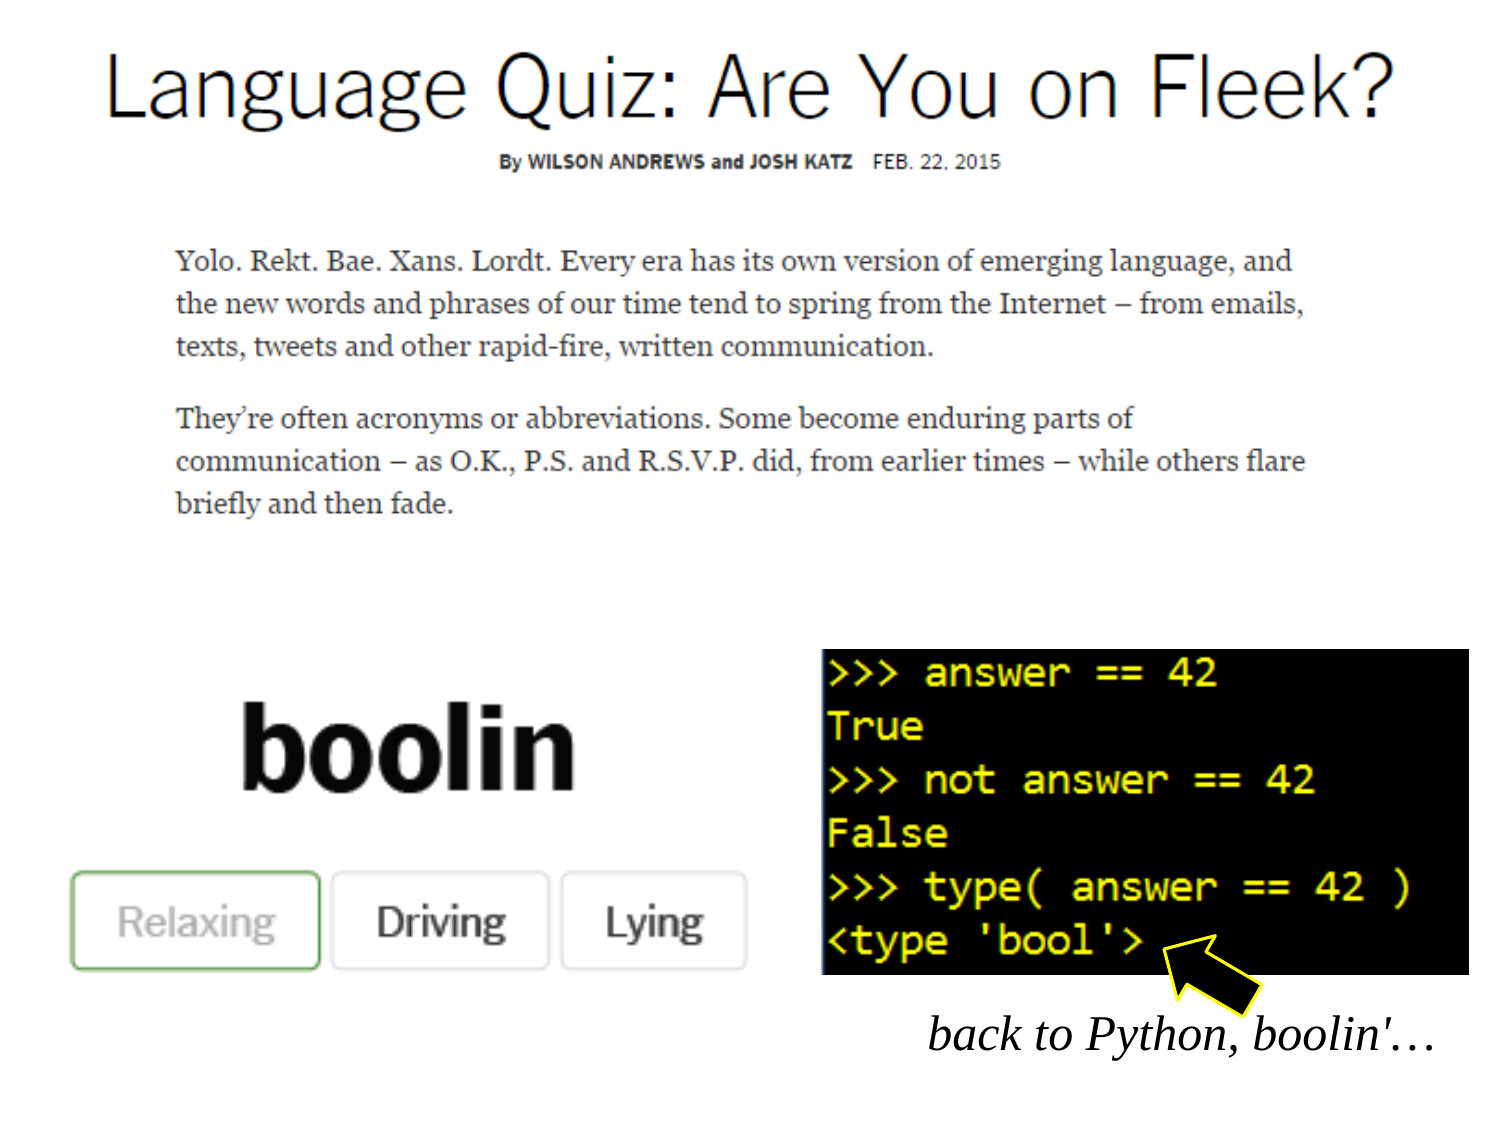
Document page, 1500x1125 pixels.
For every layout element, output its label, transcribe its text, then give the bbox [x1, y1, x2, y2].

picture [74, 30, 1429, 538]
picture [32, 664, 799, 1016]
text_box [1173, 984, 1263, 993]
text_box back to Python, boolin'… [912, 993, 1475, 1069]
picture [820, 649, 1470, 976]
